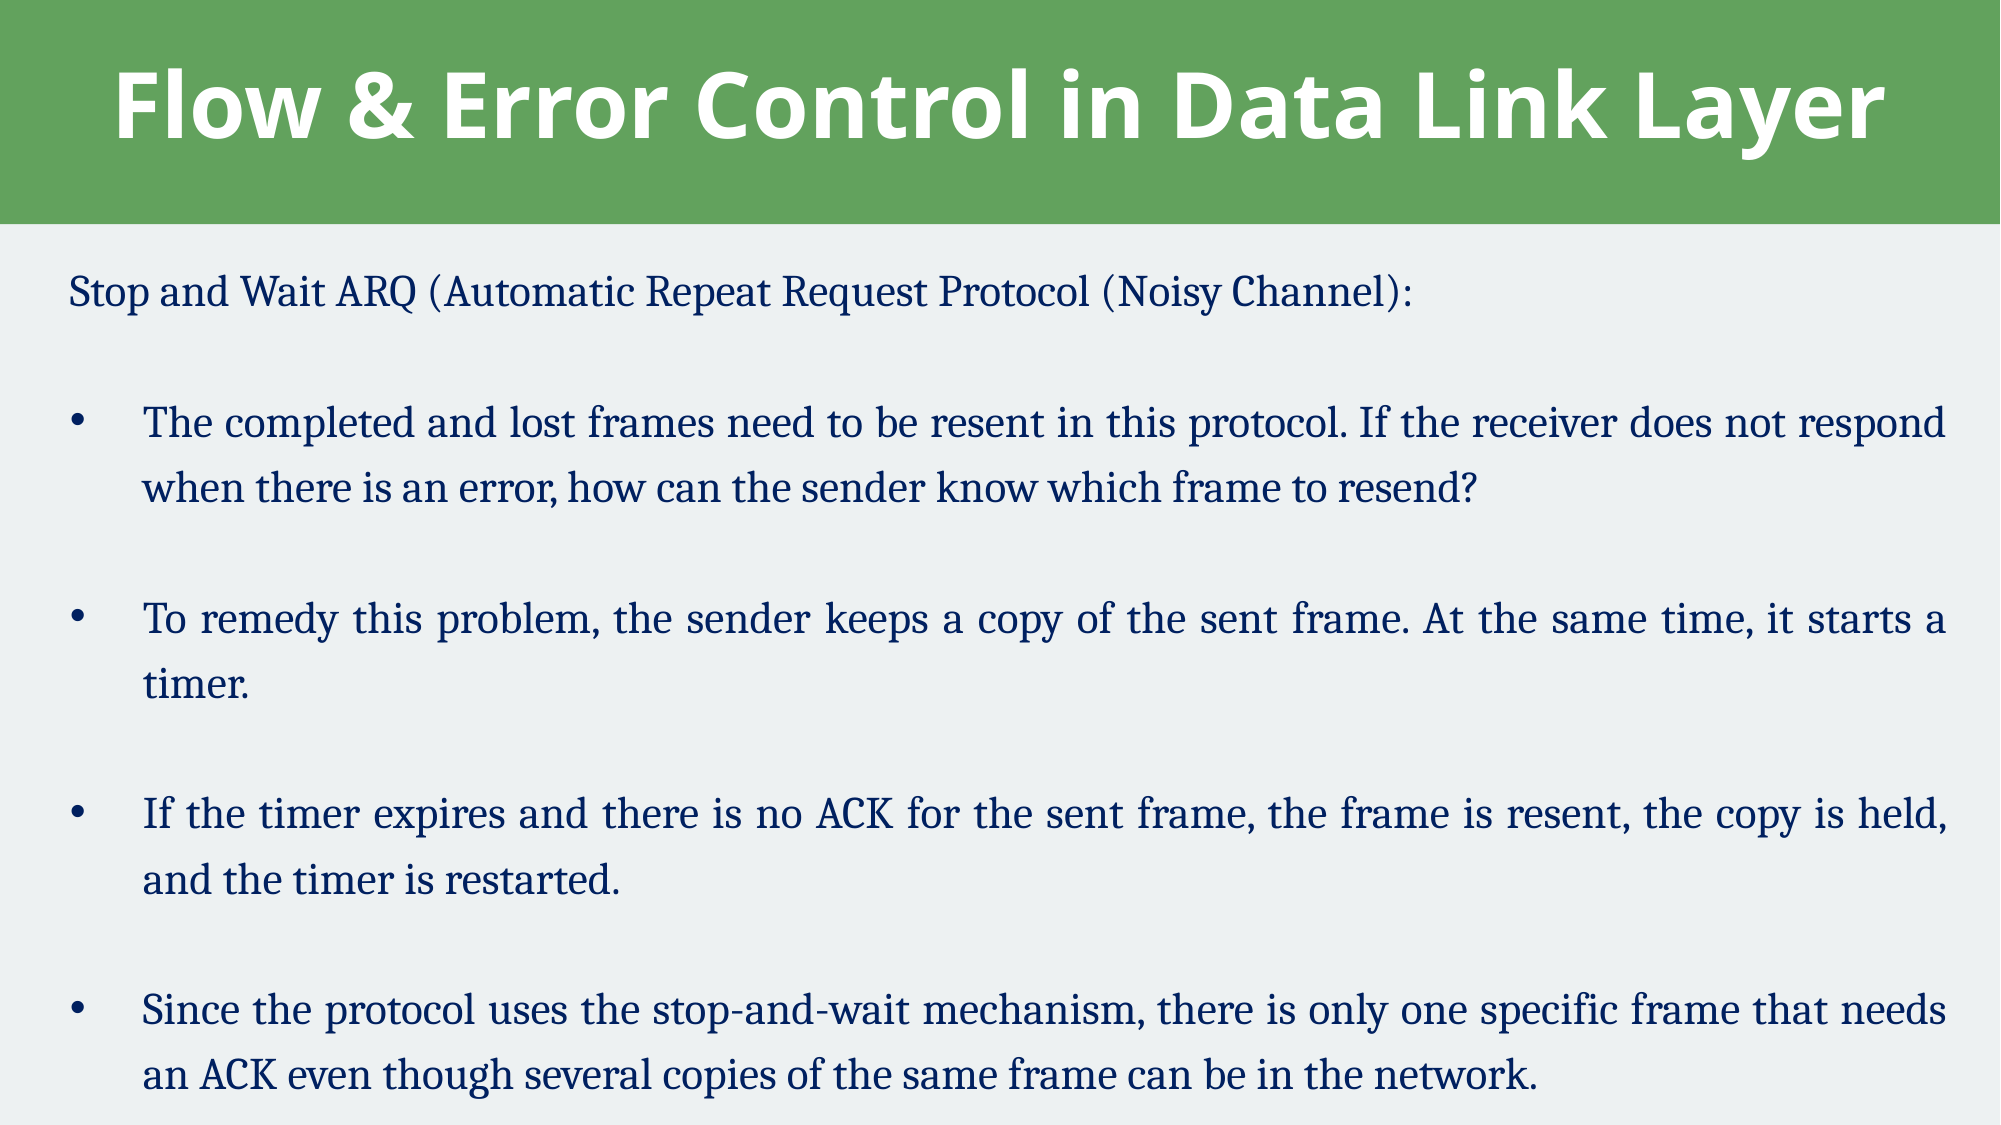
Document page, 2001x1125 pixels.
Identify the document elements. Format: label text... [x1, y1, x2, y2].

text_box Stop and Wait ARQ (Automatic Repeat Request Protocol (Noisy Channel): The completed and lost frames need to be resent in this protocol. If the receiver does not respond when there is an error, how can the sender know which frame to resend? To remedy this problem, the sender keeps a copy of the sent frame. At the same time, it starts a timer. If the timer expires and there is no ACK for the sent frame, the frame is resent, the copy is held, and the timer is restarted. Since the protocol uses the stop-and-wait mechanism, there is only one specific frame that needs an ACK even though several copies of the same frame can be in the network. [55, 239, 1964, 1110]
title Flow & Error Control in Data Link Layer [0, 0, 2000, 218]
